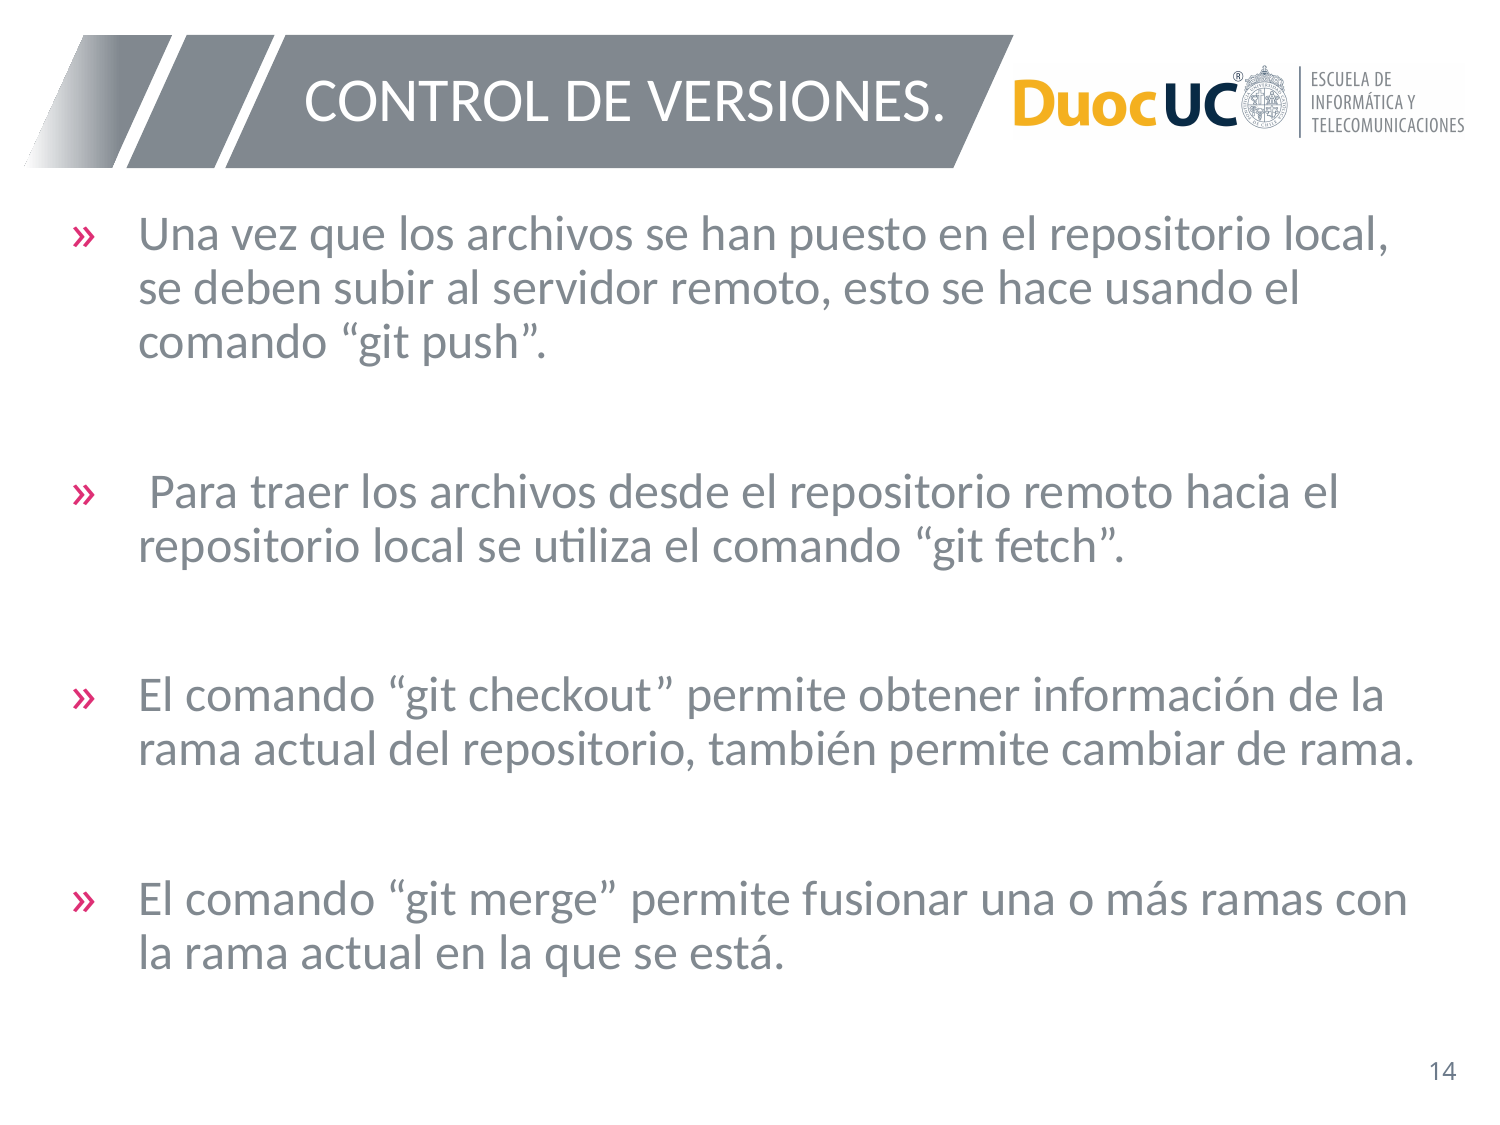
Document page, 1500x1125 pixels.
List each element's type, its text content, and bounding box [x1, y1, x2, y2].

list Una vez que los archivos se han puesto en el repositorio local, se deben subir al servidor remoto, esto se hace usando el comando “git push”. Para traer los archivos desde el repositorio remoto hacia el repositorio local se utiliza el comando “git fetch”. El comando “git checkout” permite obtener información de la rama actual del repositorio, también permite cambiar de rama. El comando “git merge” permite fusionar una o más ramas con la rama actual en la que se está. [48, 199, 1452, 1043]
picture [1013, 63, 1465, 140]
title CONTROL DE VERSIONES. [289, 34, 993, 169]
